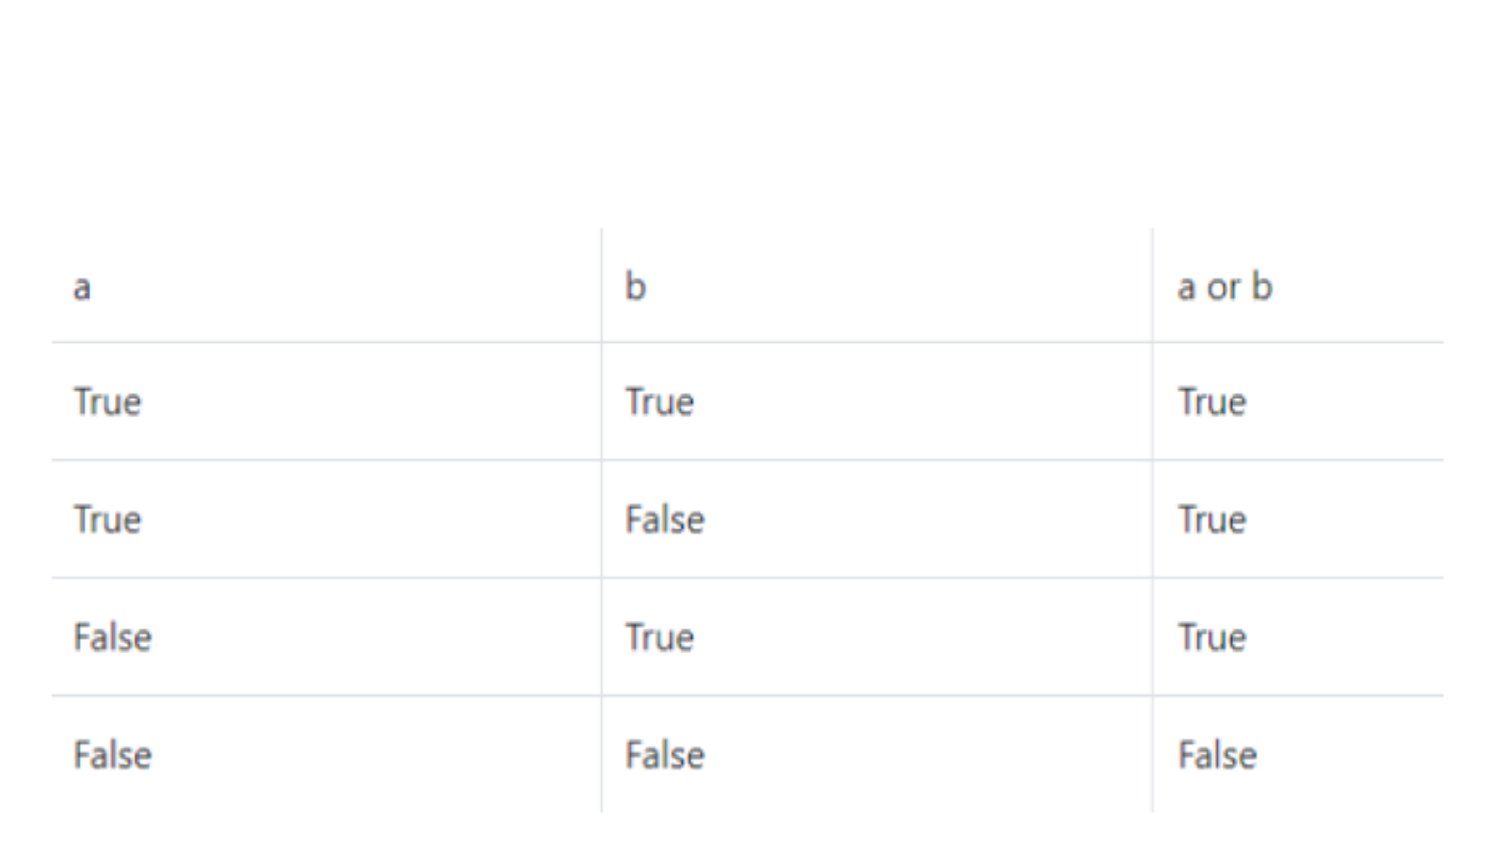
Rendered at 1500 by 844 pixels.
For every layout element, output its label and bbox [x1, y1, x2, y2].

picture [24, 213, 1448, 819]
